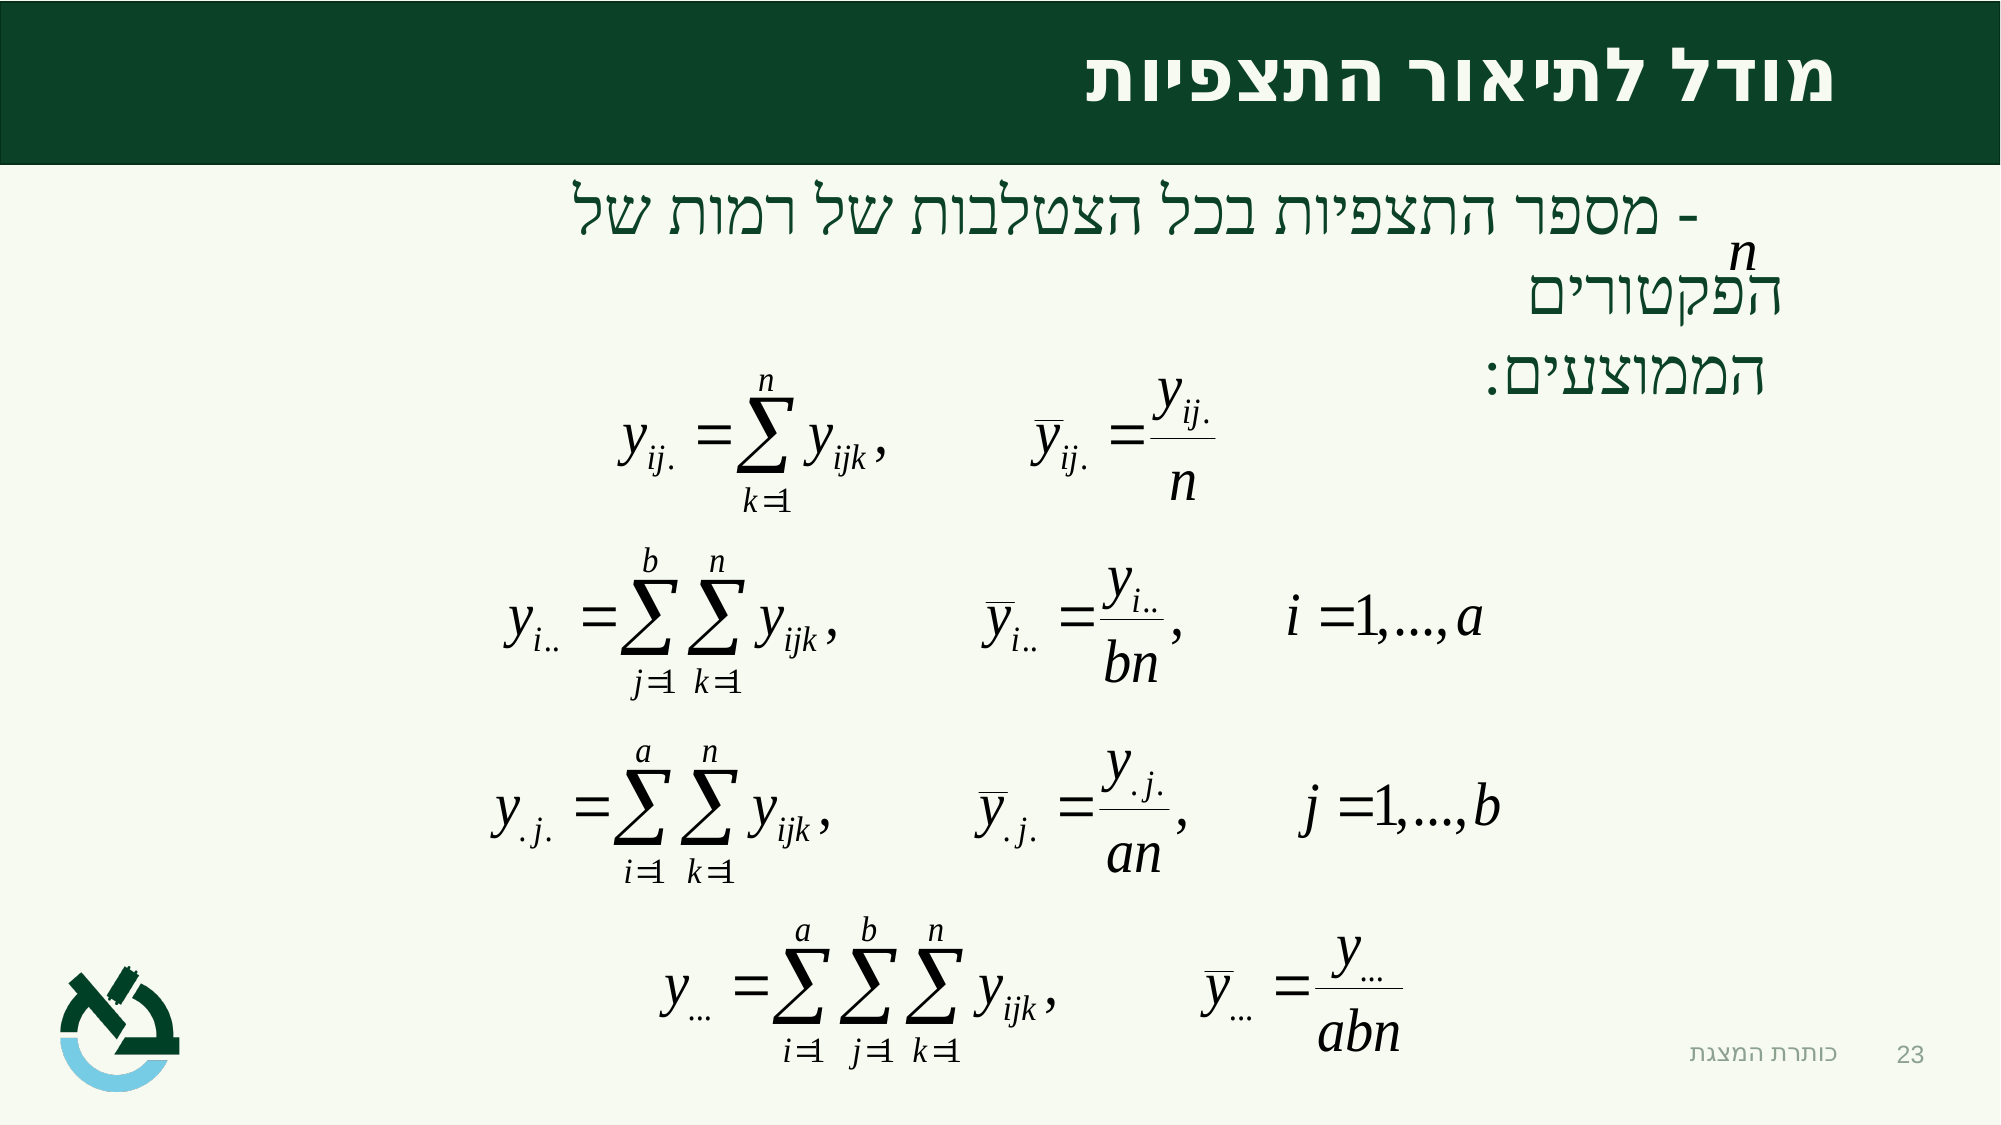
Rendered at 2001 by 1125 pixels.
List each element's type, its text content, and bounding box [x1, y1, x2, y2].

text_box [485, 725, 1507, 889]
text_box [613, 353, 1220, 518]
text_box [499, 540, 1490, 707]
text_box - מספר התצפיות בכל הצטלבות של רמות של הפקטורים הממוצעים: [320, 11, 1800, 724]
footer כותרת המצגת [1499, 1030, 1854, 1072]
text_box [1724, 238, 1763, 279]
title מודל לתיאור התצפיות [645, 1, 1855, 165]
slide_number 23 [1861, 1023, 1940, 1084]
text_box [655, 909, 1408, 1076]
